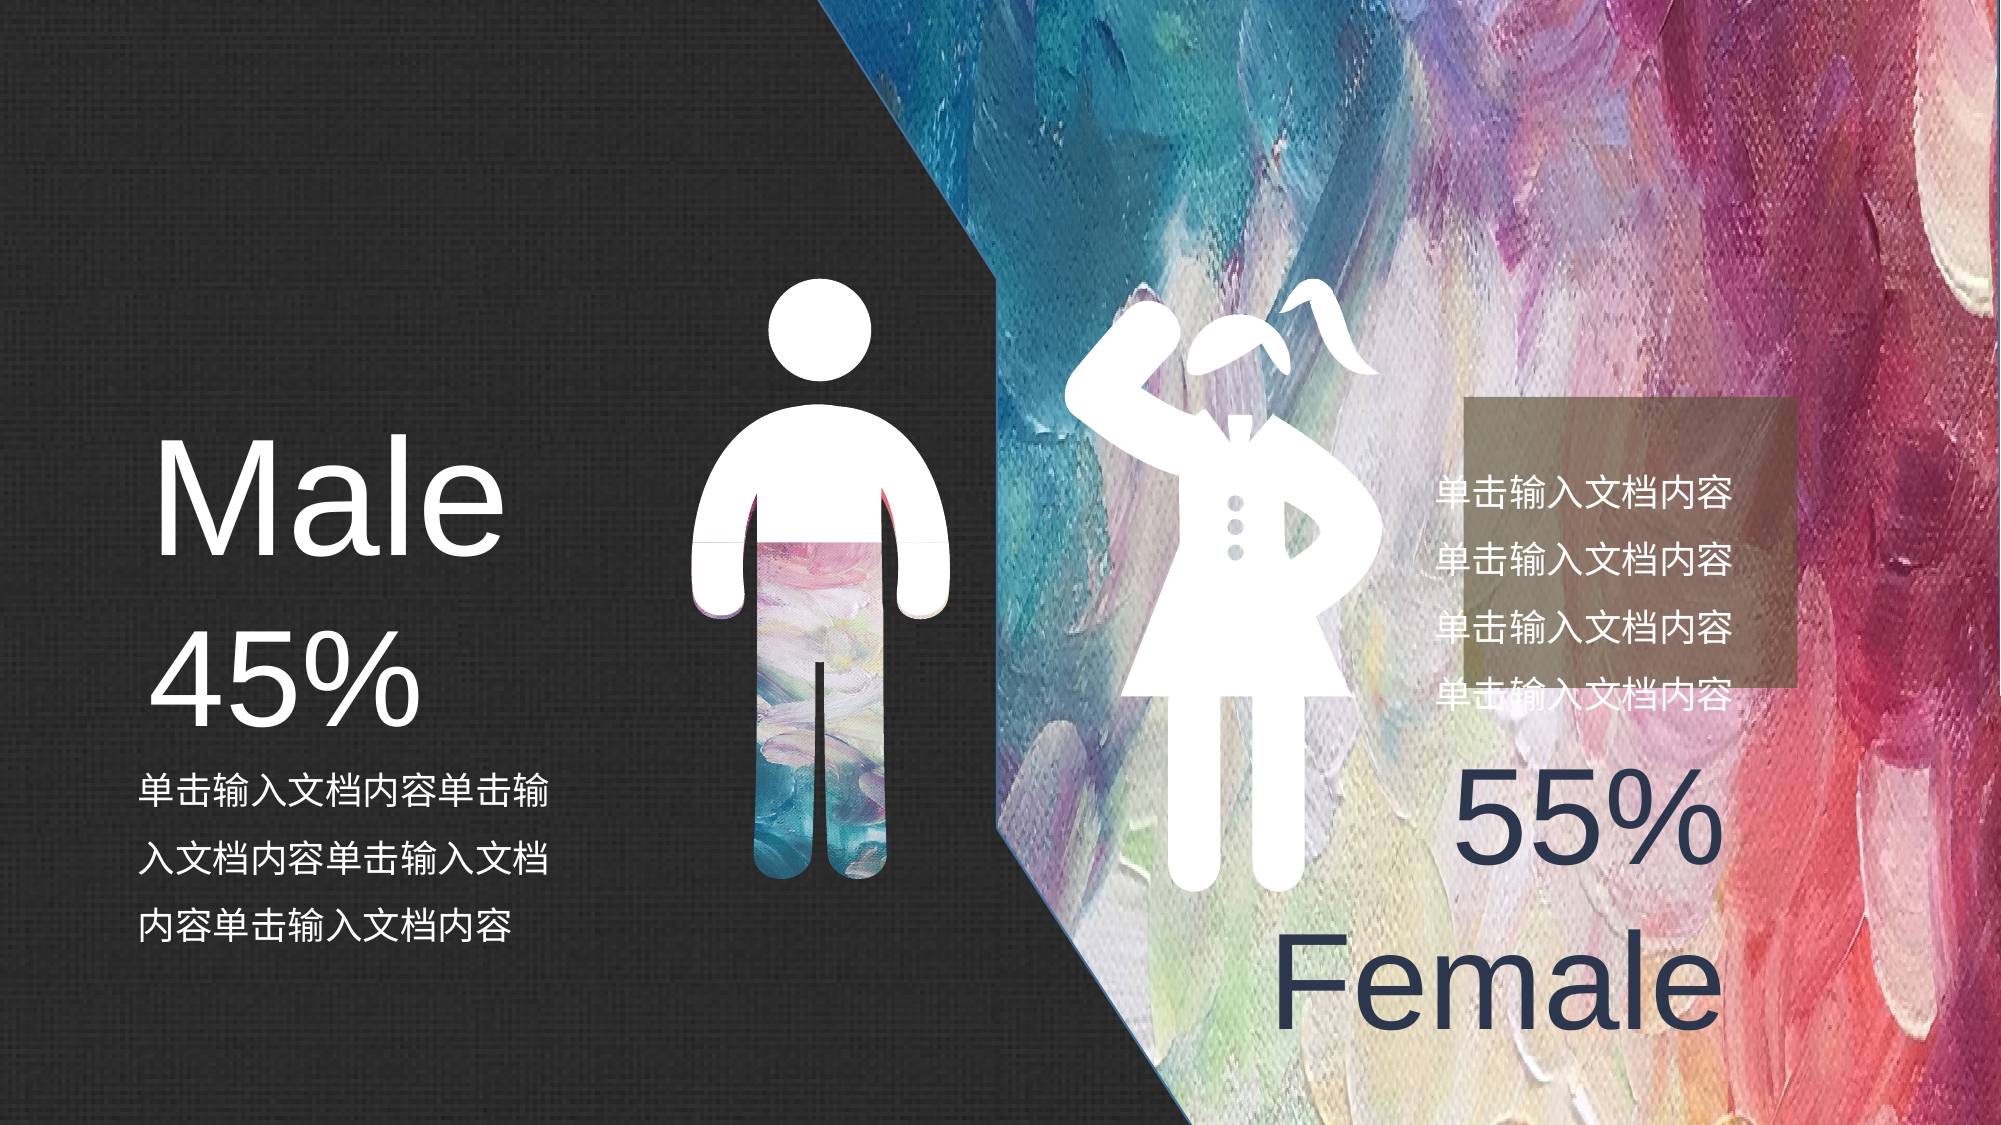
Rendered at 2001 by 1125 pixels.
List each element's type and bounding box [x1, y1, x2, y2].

text_box [691, 278, 950, 880]
text_box [1011, 396, 1798, 1068]
picture [0, 0, 2000, 1125]
text_box [123, 381, 630, 957]
